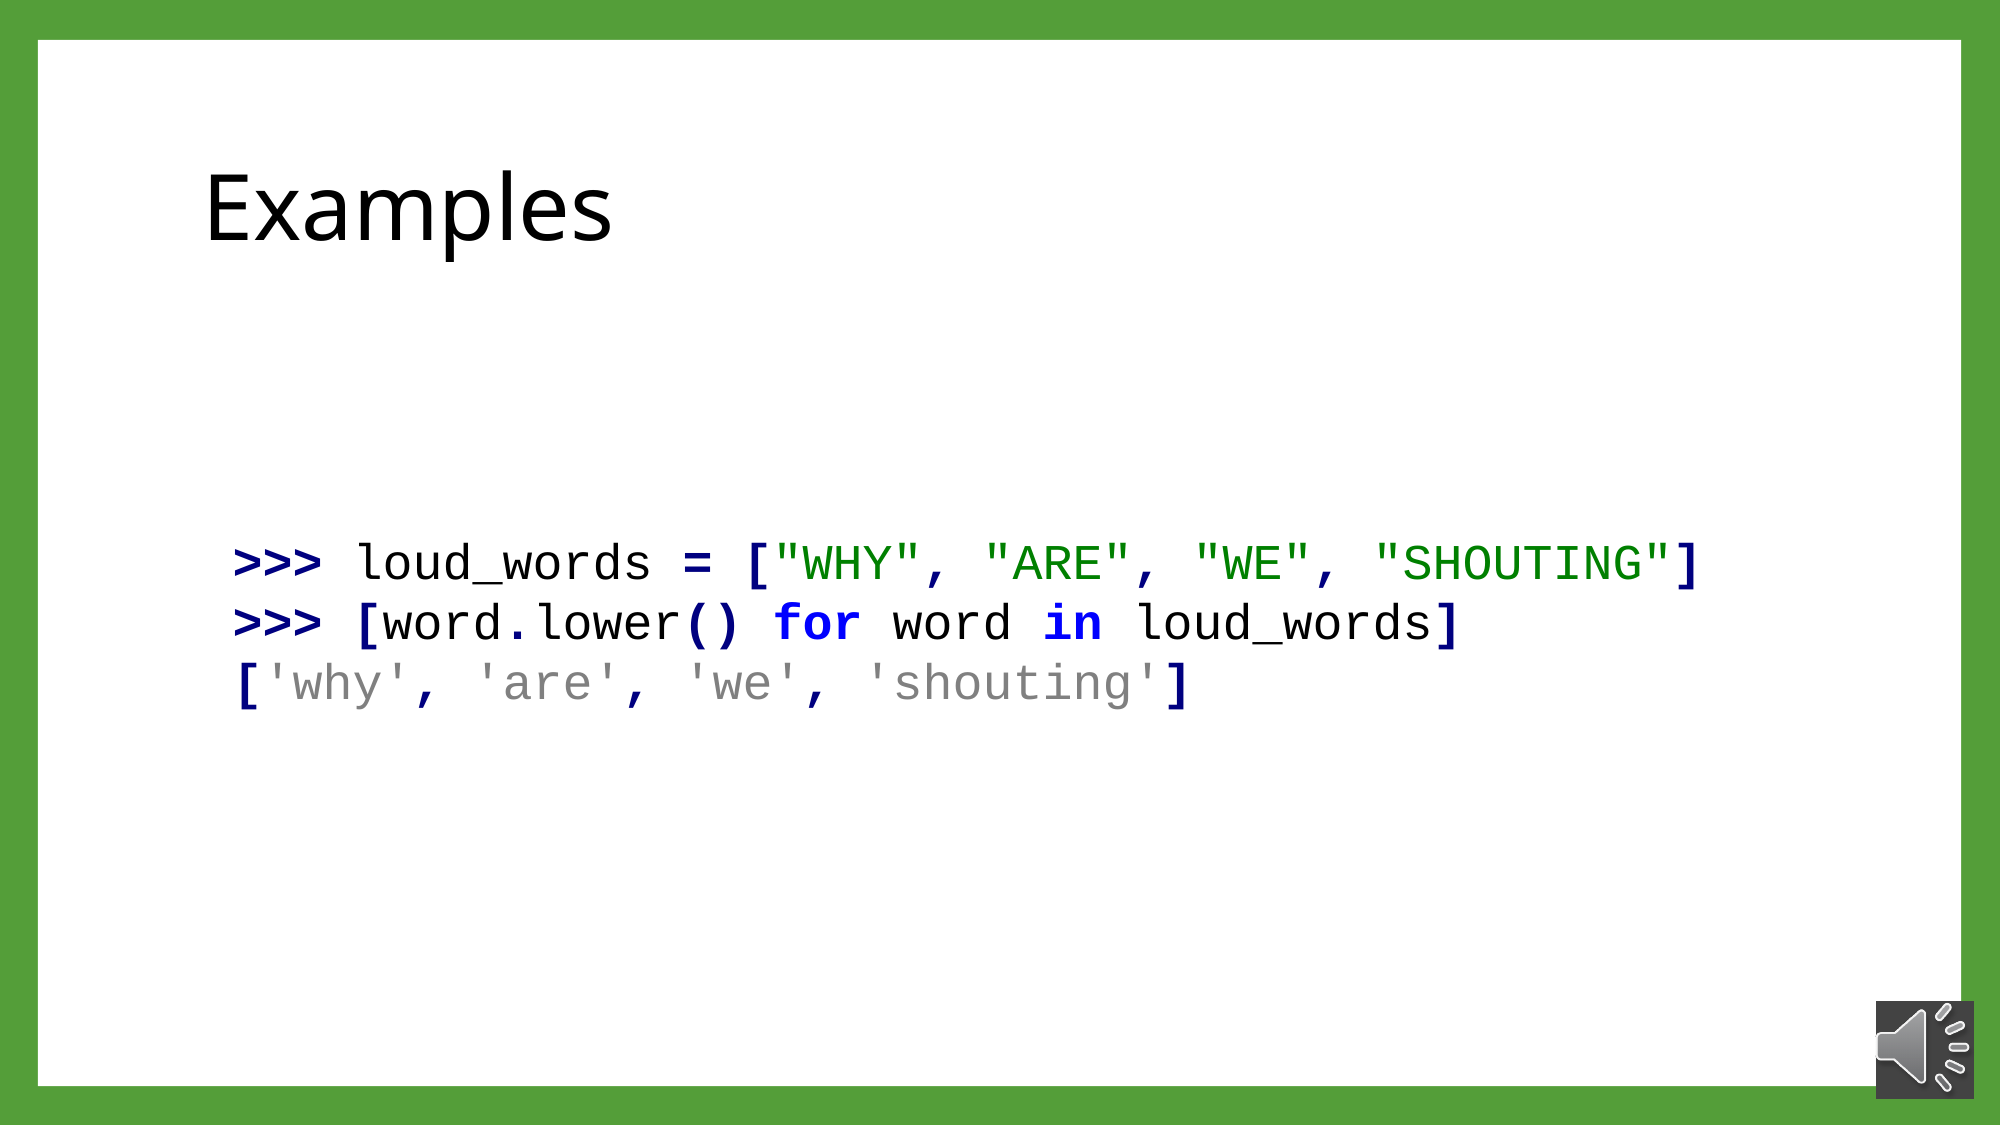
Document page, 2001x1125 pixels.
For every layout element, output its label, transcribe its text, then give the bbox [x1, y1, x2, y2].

text_box >>> loud_words = ["WHY", "ARE", "WE", "SHOUTING"] >>> [word.lower() for word in loud_words] ['why', 'are', 'we', 'shouting'] [217, 522, 1778, 718]
title Examples [187, 99, 1808, 323]
picture [1874, 999, 1976, 1101]
